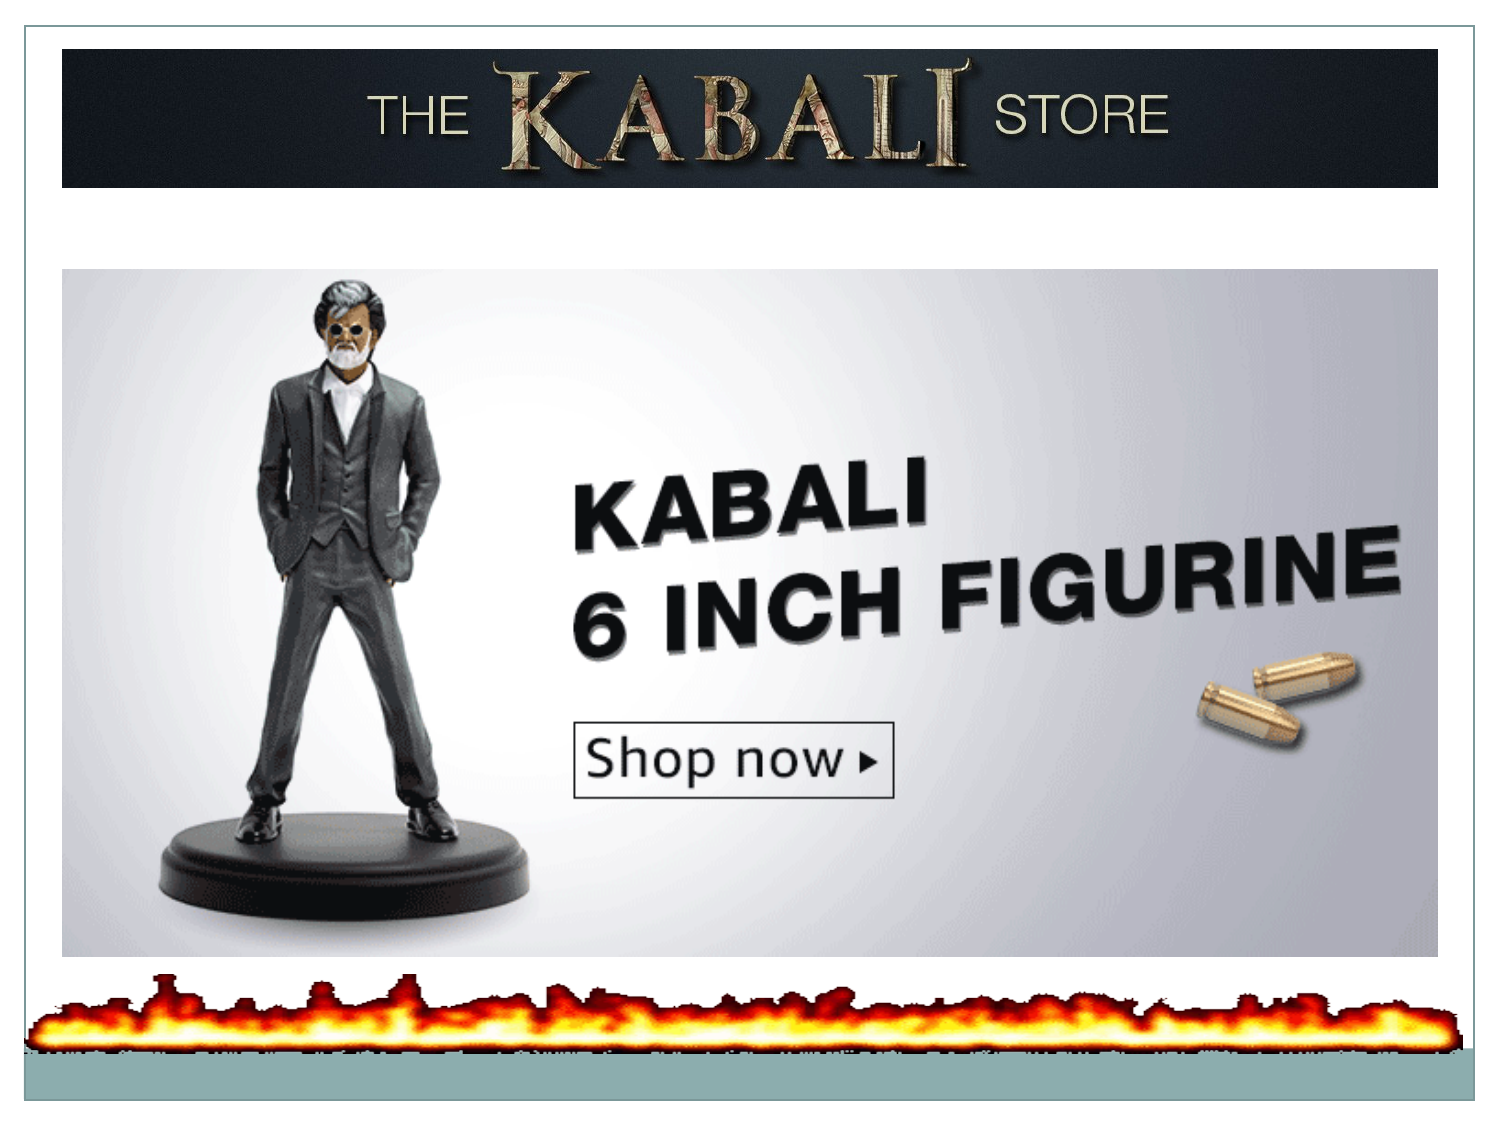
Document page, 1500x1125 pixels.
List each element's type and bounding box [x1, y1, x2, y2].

picture [24, 974, 1463, 1054]
picture [62, 269, 1438, 958]
picture [62, 49, 1438, 188]
